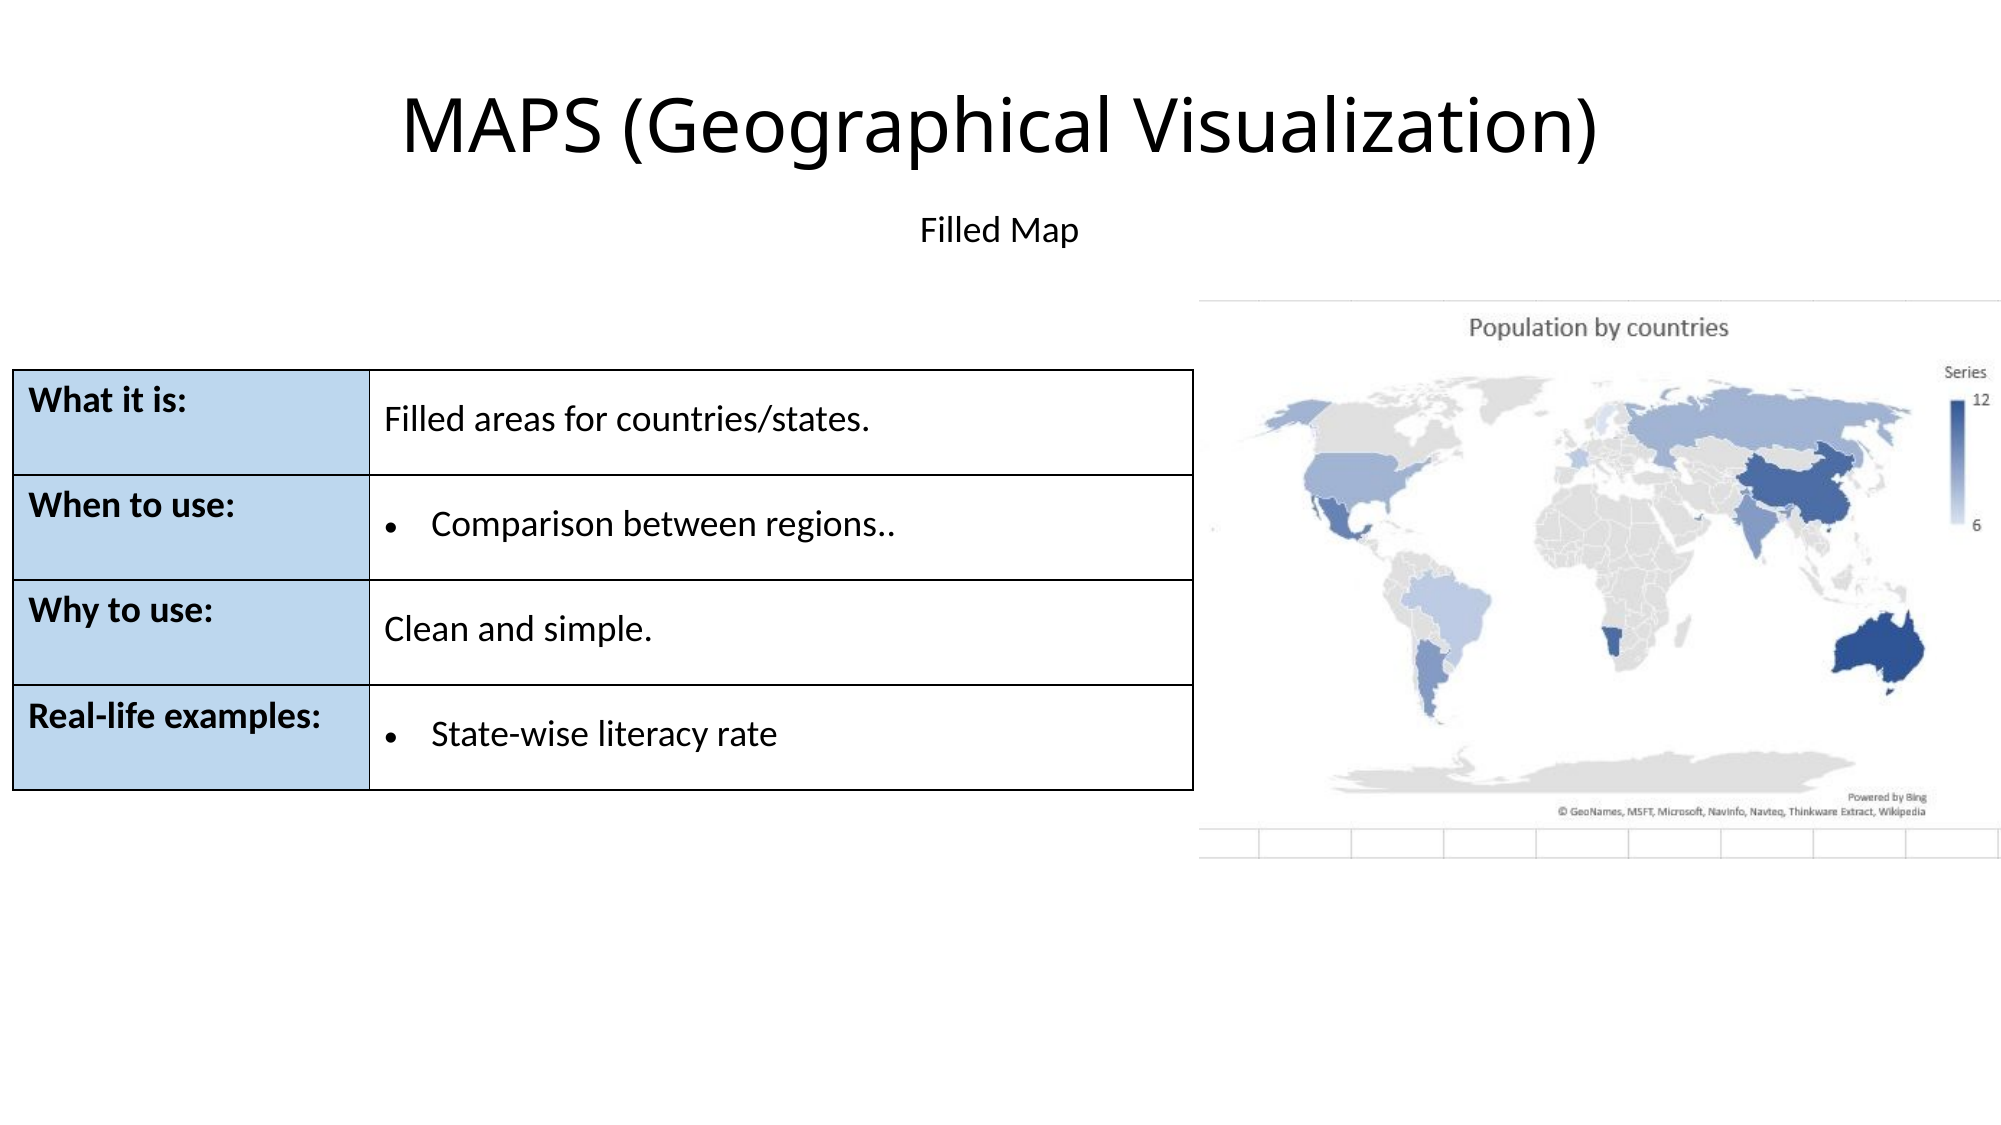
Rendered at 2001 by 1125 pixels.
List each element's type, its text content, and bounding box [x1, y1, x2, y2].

table_cell Real-life examples: [14, 686, 369, 789]
picture [1198, 300, 2001, 859]
table_cell Clean and simple. [370, 581, 1192, 684]
text_box Filled Map [800, 197, 1199, 258]
table_cell State-wise literacy rate [370, 686, 1192, 789]
table_cell Comparison between regions.. [370, 476, 1192, 579]
text_box MAPS (Geographical Visualization) [265, 70, 1735, 176]
table_cell When to use: [14, 476, 369, 579]
table_header Filled areas for countries/states. [370, 371, 1192, 474]
table_cell Why to use: [14, 581, 369, 684]
table_header What it is: [14, 371, 369, 474]
